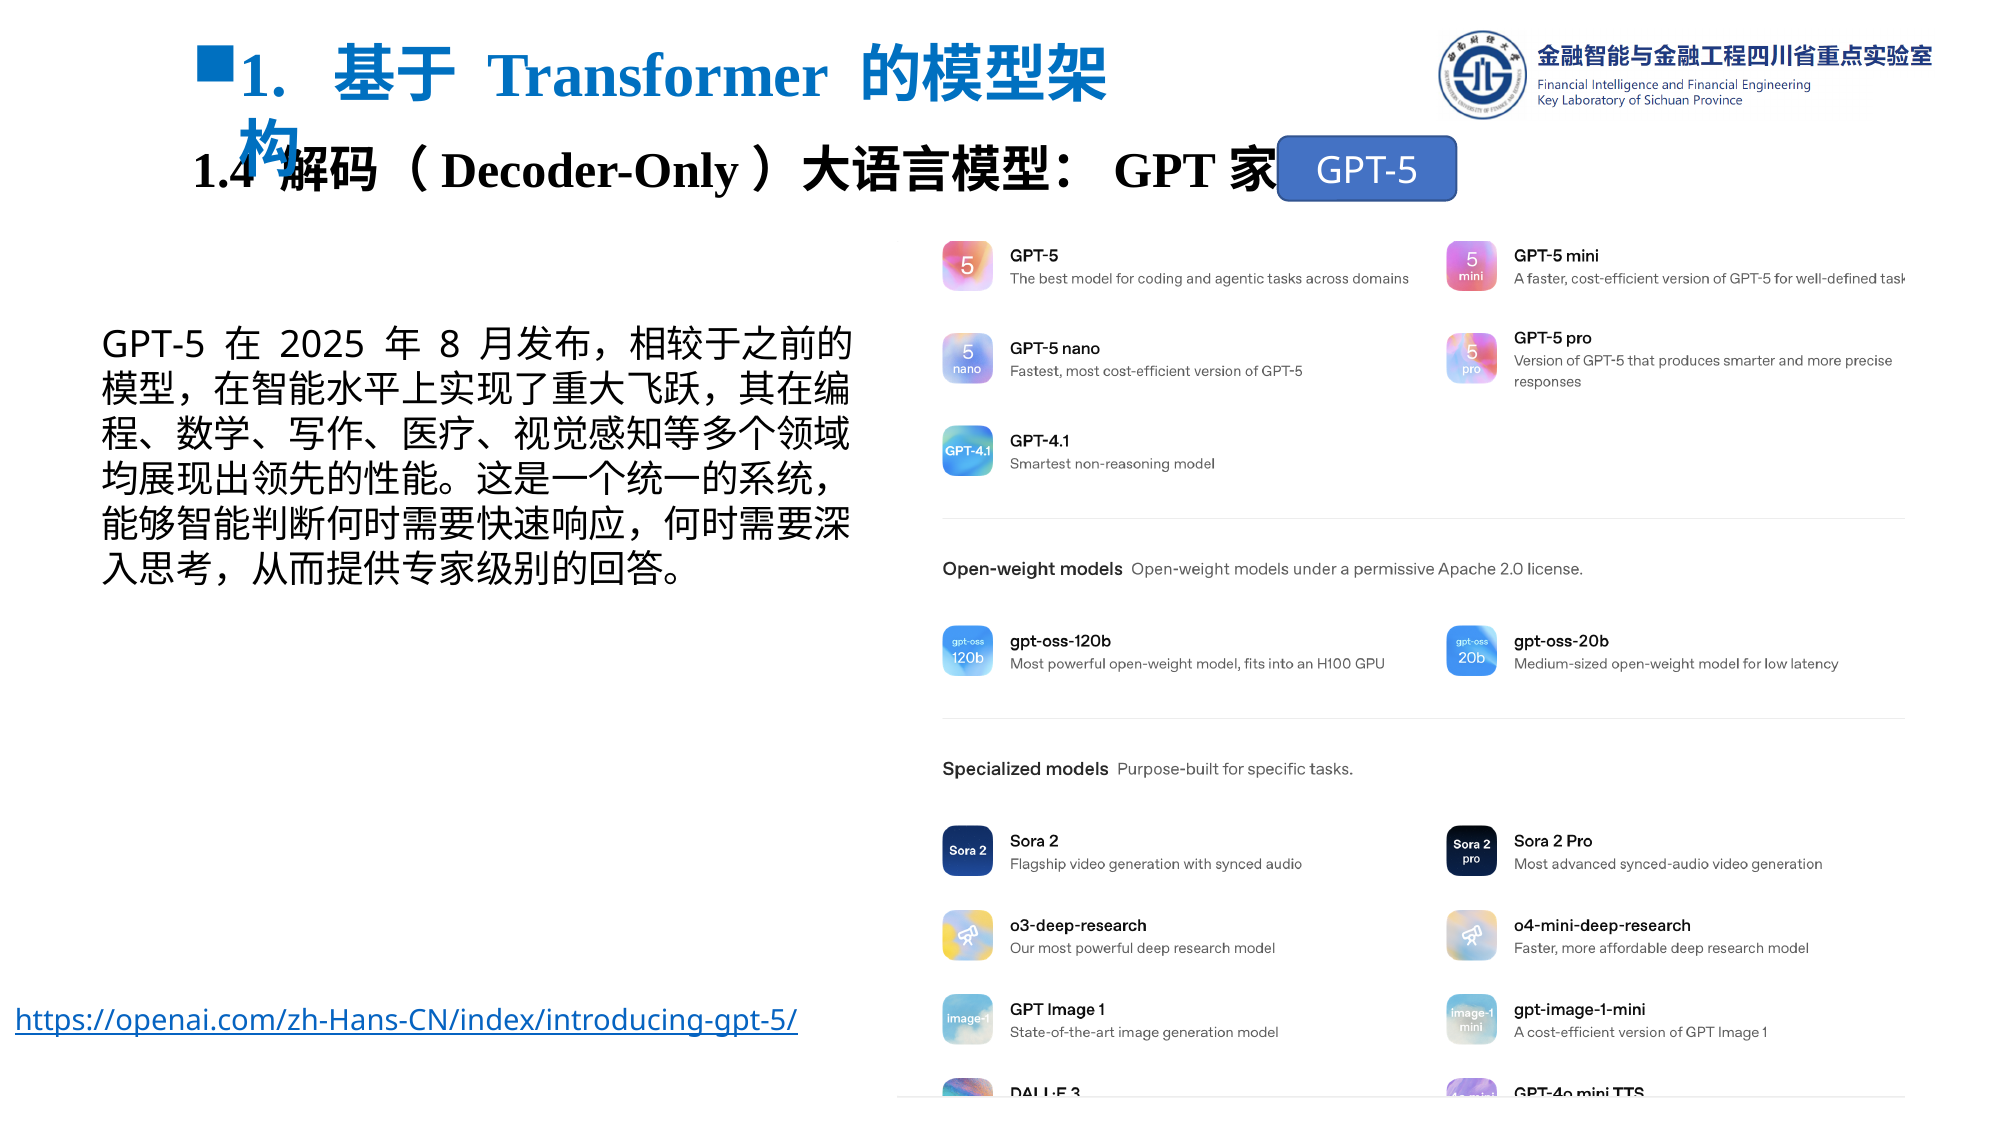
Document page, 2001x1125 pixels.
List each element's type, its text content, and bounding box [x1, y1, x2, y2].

picture [897, 240, 1905, 1098]
text_box GPT‑5 在 2025 年 8 月发布，相较于之前的模型，在智能水平上实现了重大飞跃，其在编程、数学、写作、医疗、视觉感知等多个领域均展现出领先的性能。这是一个统一的系统，能够智能判断何时需要快速响应，何时需要深入思考，从而提供专家级别的回答。 [86, 312, 897, 598]
picture [1436, 28, 1935, 121]
text_box 1. 基于 Transformer 的模型架构 [177, 27, 1159, 192]
text_box GPT-5 [1276, 135, 1458, 202]
text_box https://openai.com/zh-Hans-CN/index/introducing-gpt-5/ [0, 994, 897, 1084]
text_box 1.4 解码（Decoder-Only）大语言模型：GPT家族 [177, 130, 1368, 206]
